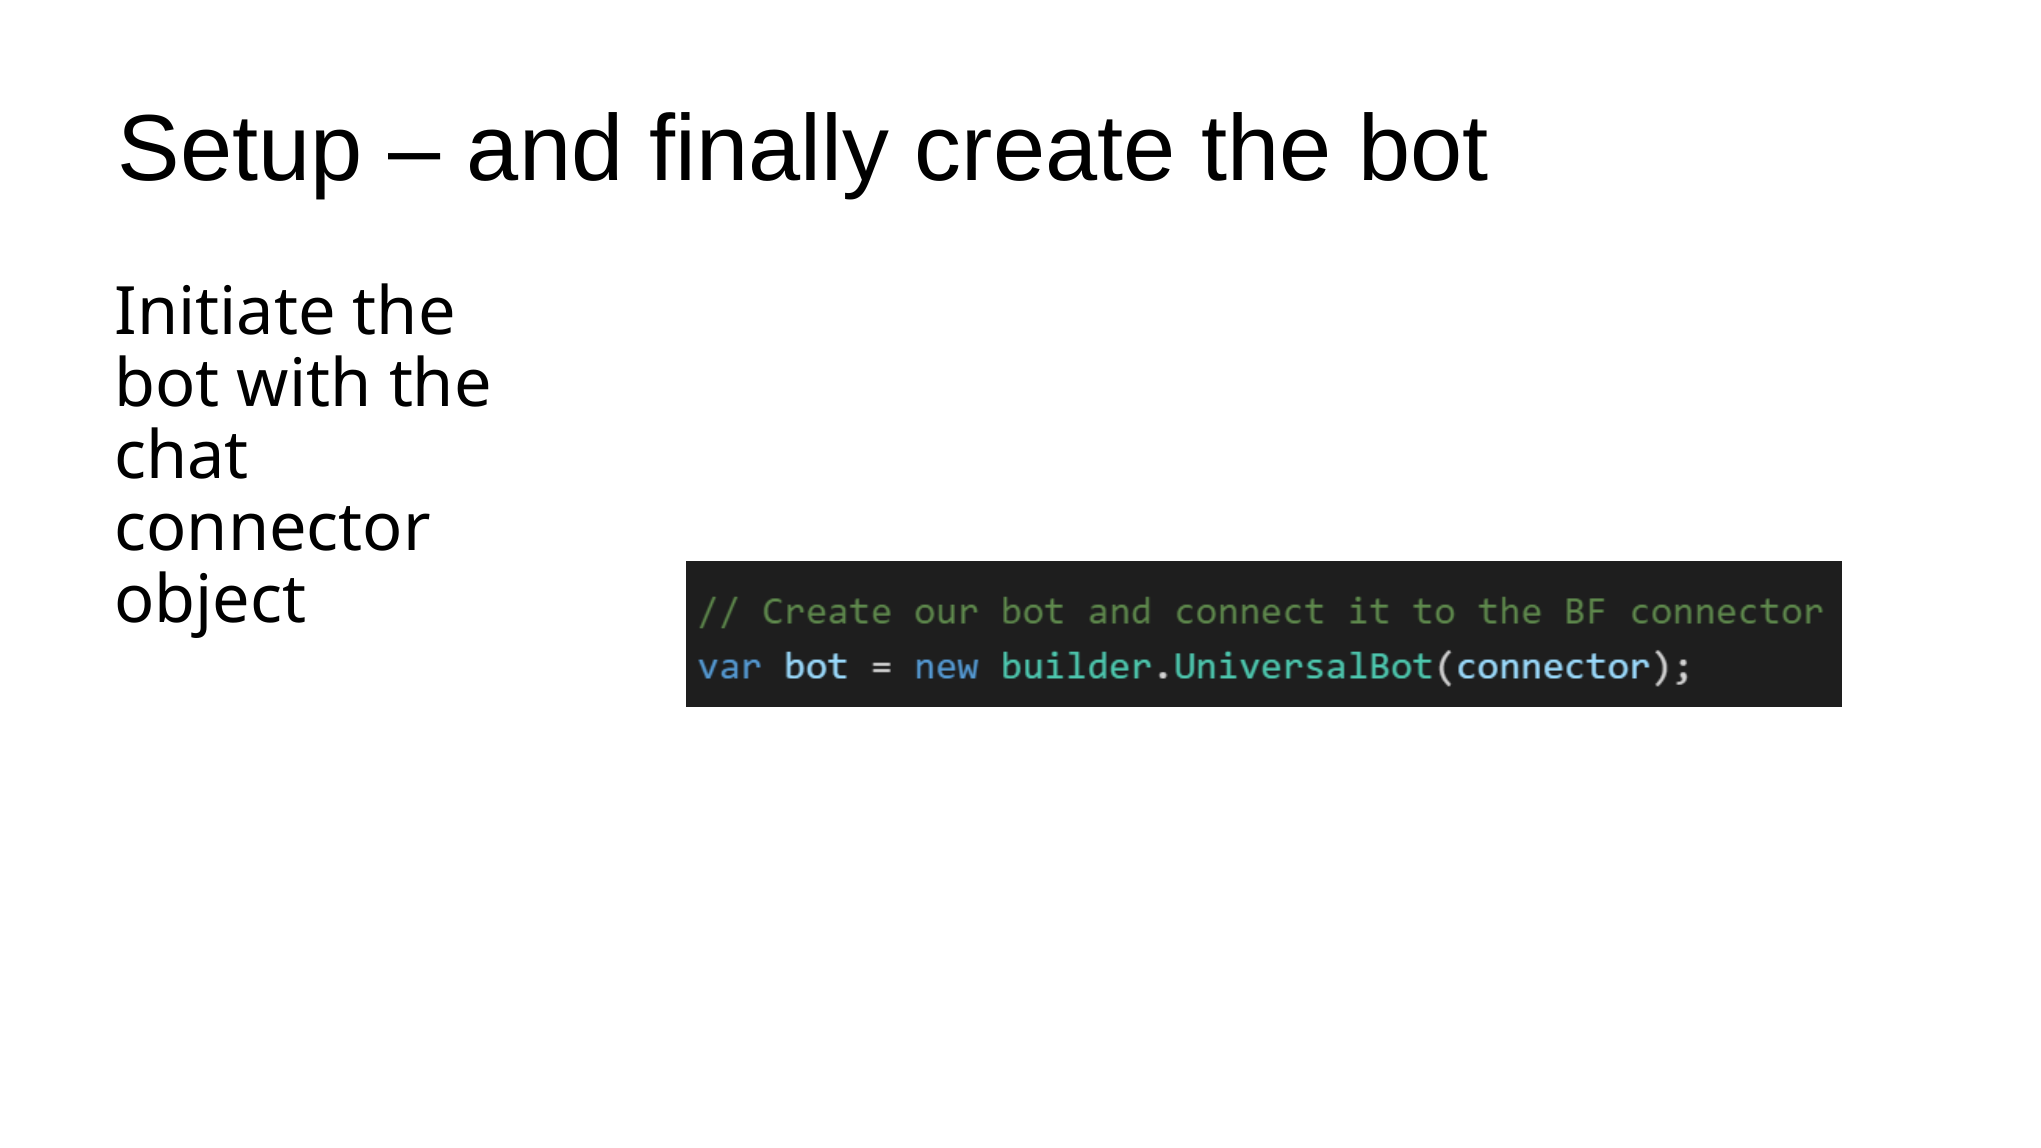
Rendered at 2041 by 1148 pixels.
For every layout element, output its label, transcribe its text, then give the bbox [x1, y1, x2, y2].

title Setup – and finally create the bot [102, 39, 1921, 262]
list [686, 561, 1842, 707]
list Initiate the bot with the chat connector object [99, 269, 558, 998]
